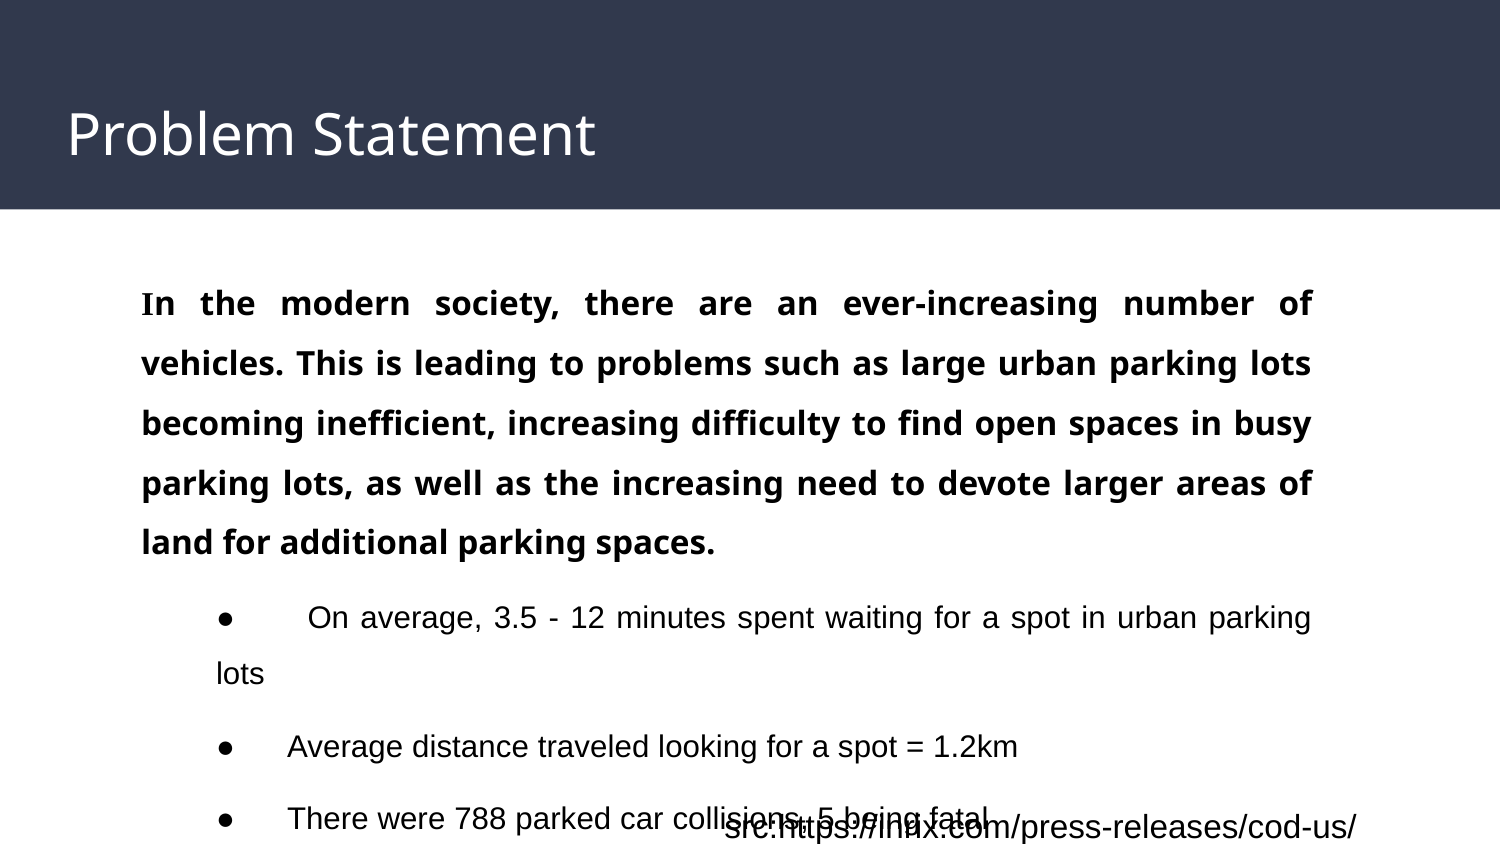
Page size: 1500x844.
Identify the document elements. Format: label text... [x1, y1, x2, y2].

title Problem Statement [51, 82, 1449, 185]
text_box src:https://inrix.com/press-releases/cod-us/ [709, 784, 1500, 844]
list In the modern society, there are an ever-increasing number of vehicles. This is leading to problems such as large urban parking lots becoming inefficient, increasing difficulty to find open spaces in busy parking lots, as well as the increasing need to devote larger areas of land for additional parking spaces. ● On average, 3.5 - 12 minutes spent waiting for a spot in urban parking lots ● Average distance traveled looking for a spot = 1.2km ● There were 788 parked car collisions, 5 being fatal ● Average CO2 produced per car per day = .14 kg CO2 [51, 247, 1429, 785]
